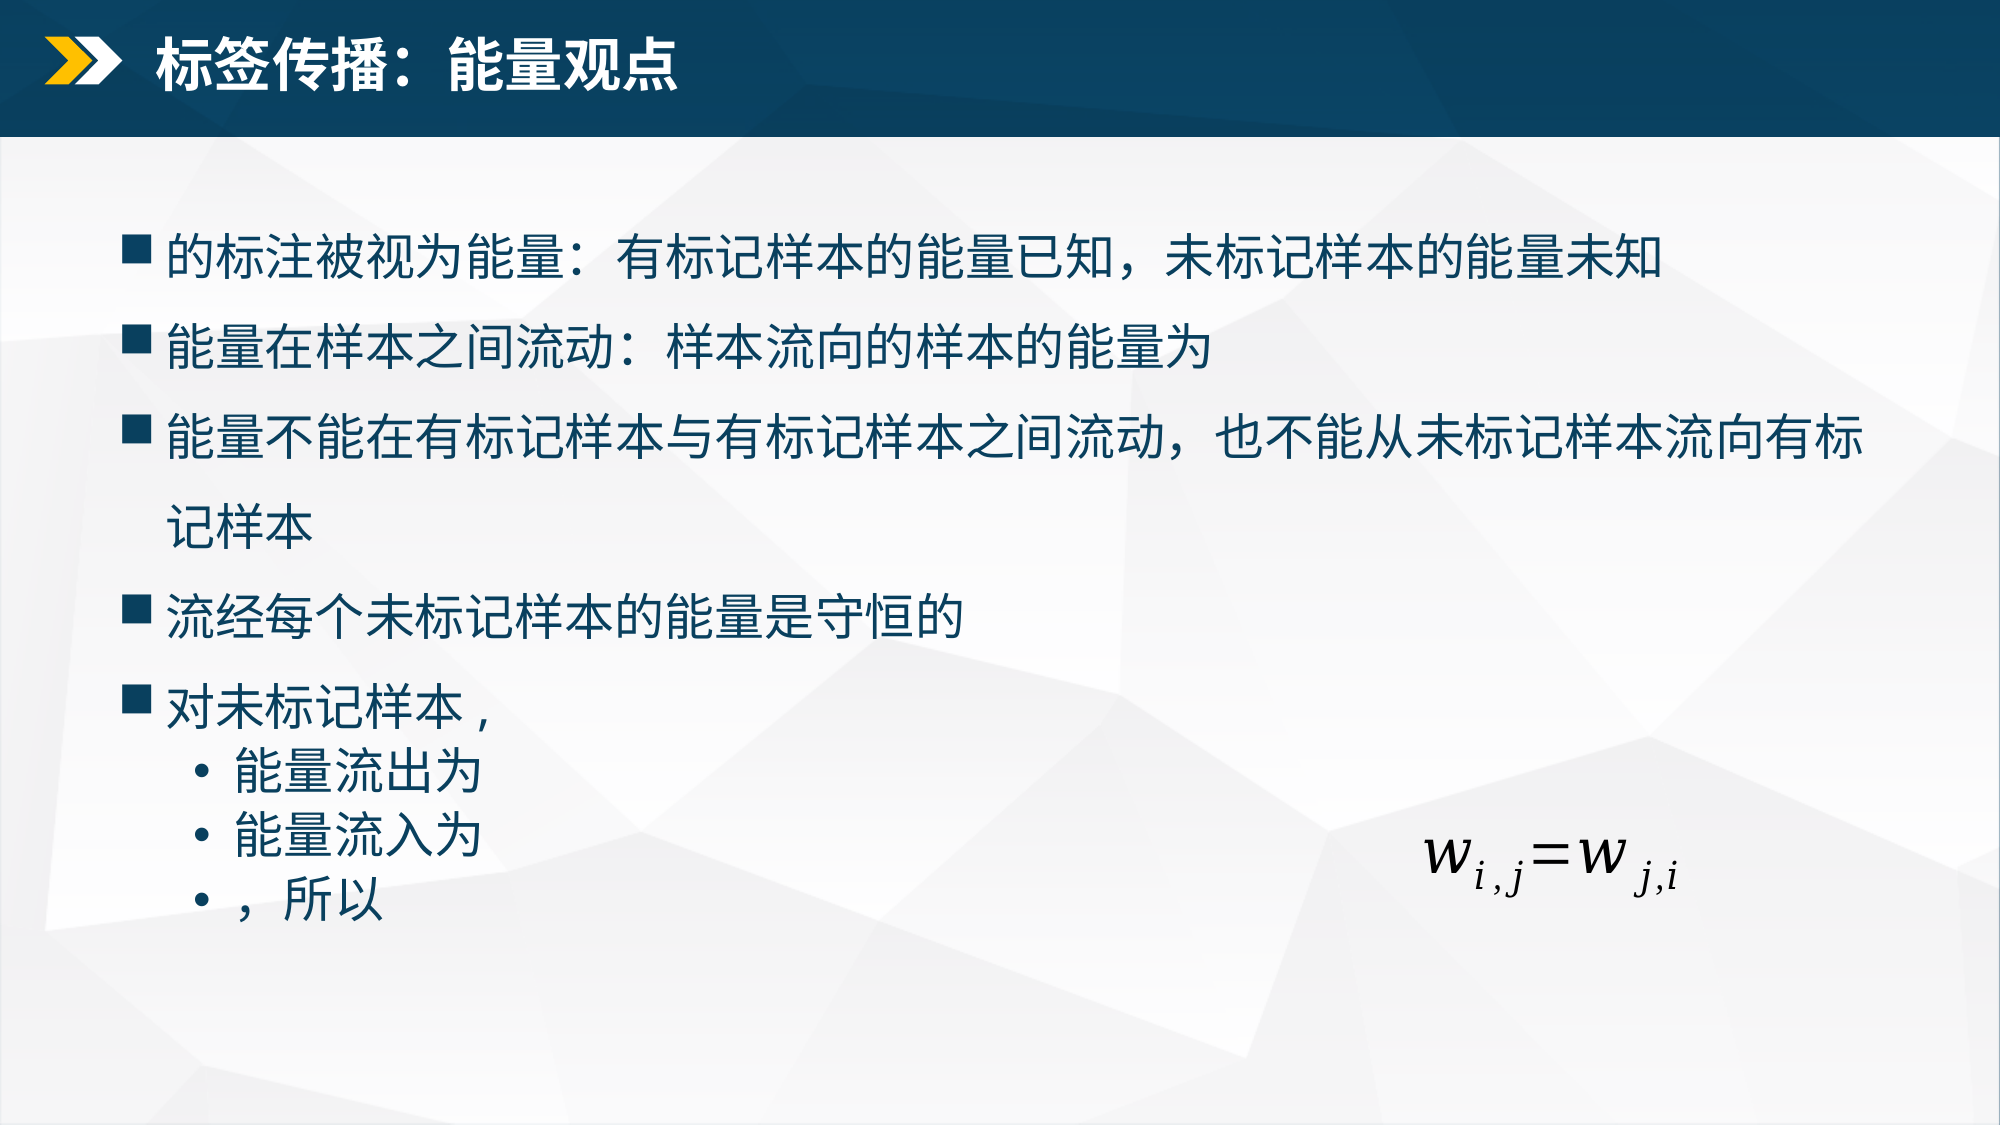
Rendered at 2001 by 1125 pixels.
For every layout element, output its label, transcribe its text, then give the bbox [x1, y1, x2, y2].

picture [0, 0, 2000, 1125]
list 标签传播：能量观点 [140, 28, 1027, 93]
